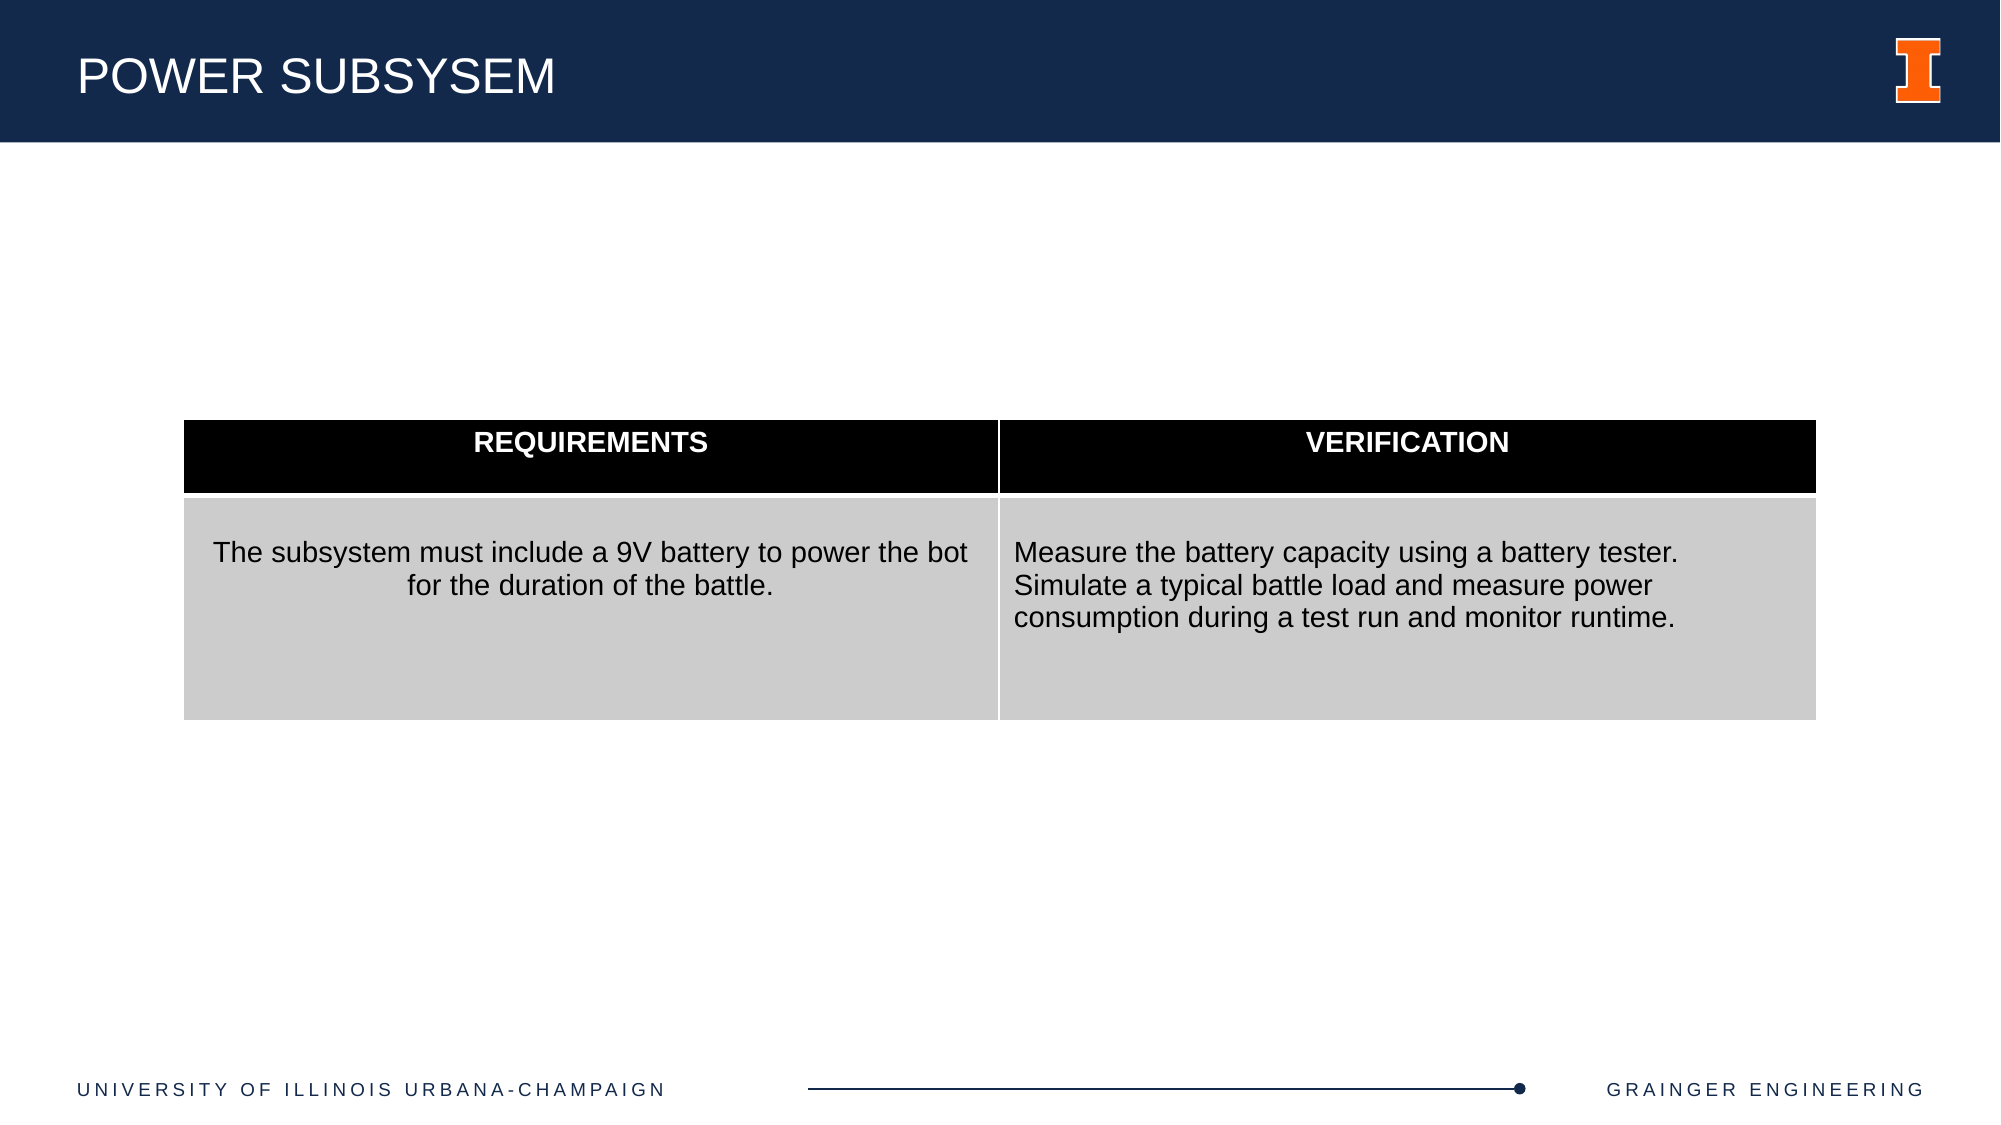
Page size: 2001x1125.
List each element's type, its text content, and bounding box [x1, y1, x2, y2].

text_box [808, 1082, 1526, 1095]
table_header REQUIREMENTS [184, 420, 998, 493]
picture [1895, 38, 1941, 103]
text_box POWER SUBSYSEM [61, 35, 1852, 111]
text_box [0, 0, 2000, 143]
table_cell Measure the battery capacity using a battery tester. Simulate a typical battle load and measure power consumption during a test run and monitor runtime. [1000, 498, 1816, 720]
text_box UNIVERSITY OF ILLINOIS URBANA-CHAMPAIGN [61, 1070, 1373, 1108]
table_header VERIFICATION [1000, 420, 1816, 493]
text_box GRAINGER ENGINEERING [1531, 1070, 1938, 1108]
table_cell The subsystem must include a 9V battery to power the bot for the duration of the battle. [184, 498, 998, 720]
